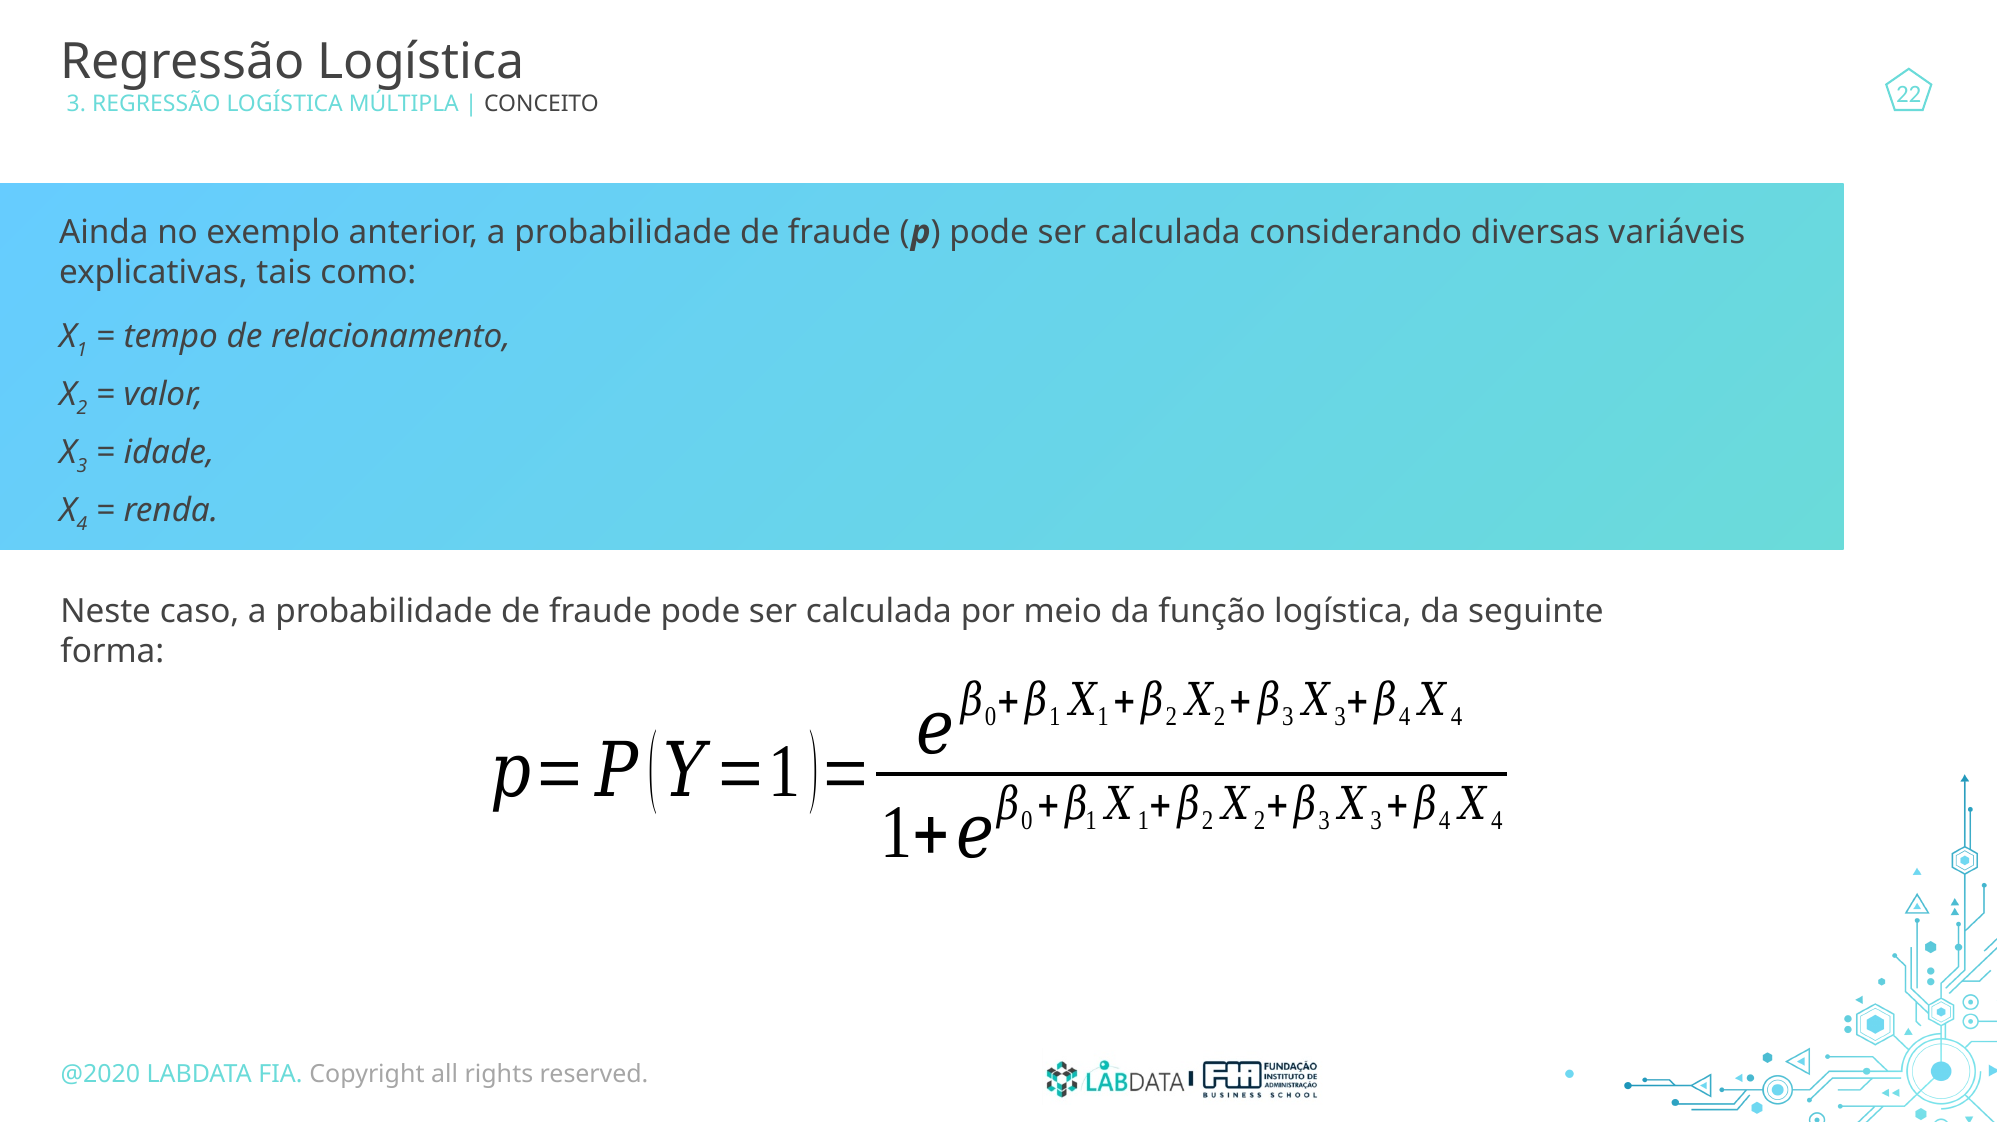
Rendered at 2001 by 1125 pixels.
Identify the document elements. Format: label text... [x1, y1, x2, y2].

text_box Regressão Logística 3. REGRESSÃO LOGÍSTICA MÚLTIPLA | CONCEITO [45, 13, 1133, 131]
picture [1565, 774, 1997, 1122]
picture [1042, 1048, 1323, 1105]
slide_number @2020 LABDATA FIA. Copyright all rights reserved. [45, 1042, 721, 1103]
text_box Neste caso, a probabilidade de fraude pode ser calculada por meio da função logística, da seguinte forma: [45, 581, 1734, 677]
text_box Ainda no exemplo anterior, a probabilidade de fraude (p) pode ser calculada considerando diversas variáveis explicativas, tais como: X1 = tempo de relacionamento, X2 = valor, X3 = idade, X4 = renda. [44, 202, 1825, 542]
text_box 22 [1876, 62, 1942, 123]
text_box [1884, 67, 1933, 112]
text_box [0, 182, 1845, 550]
